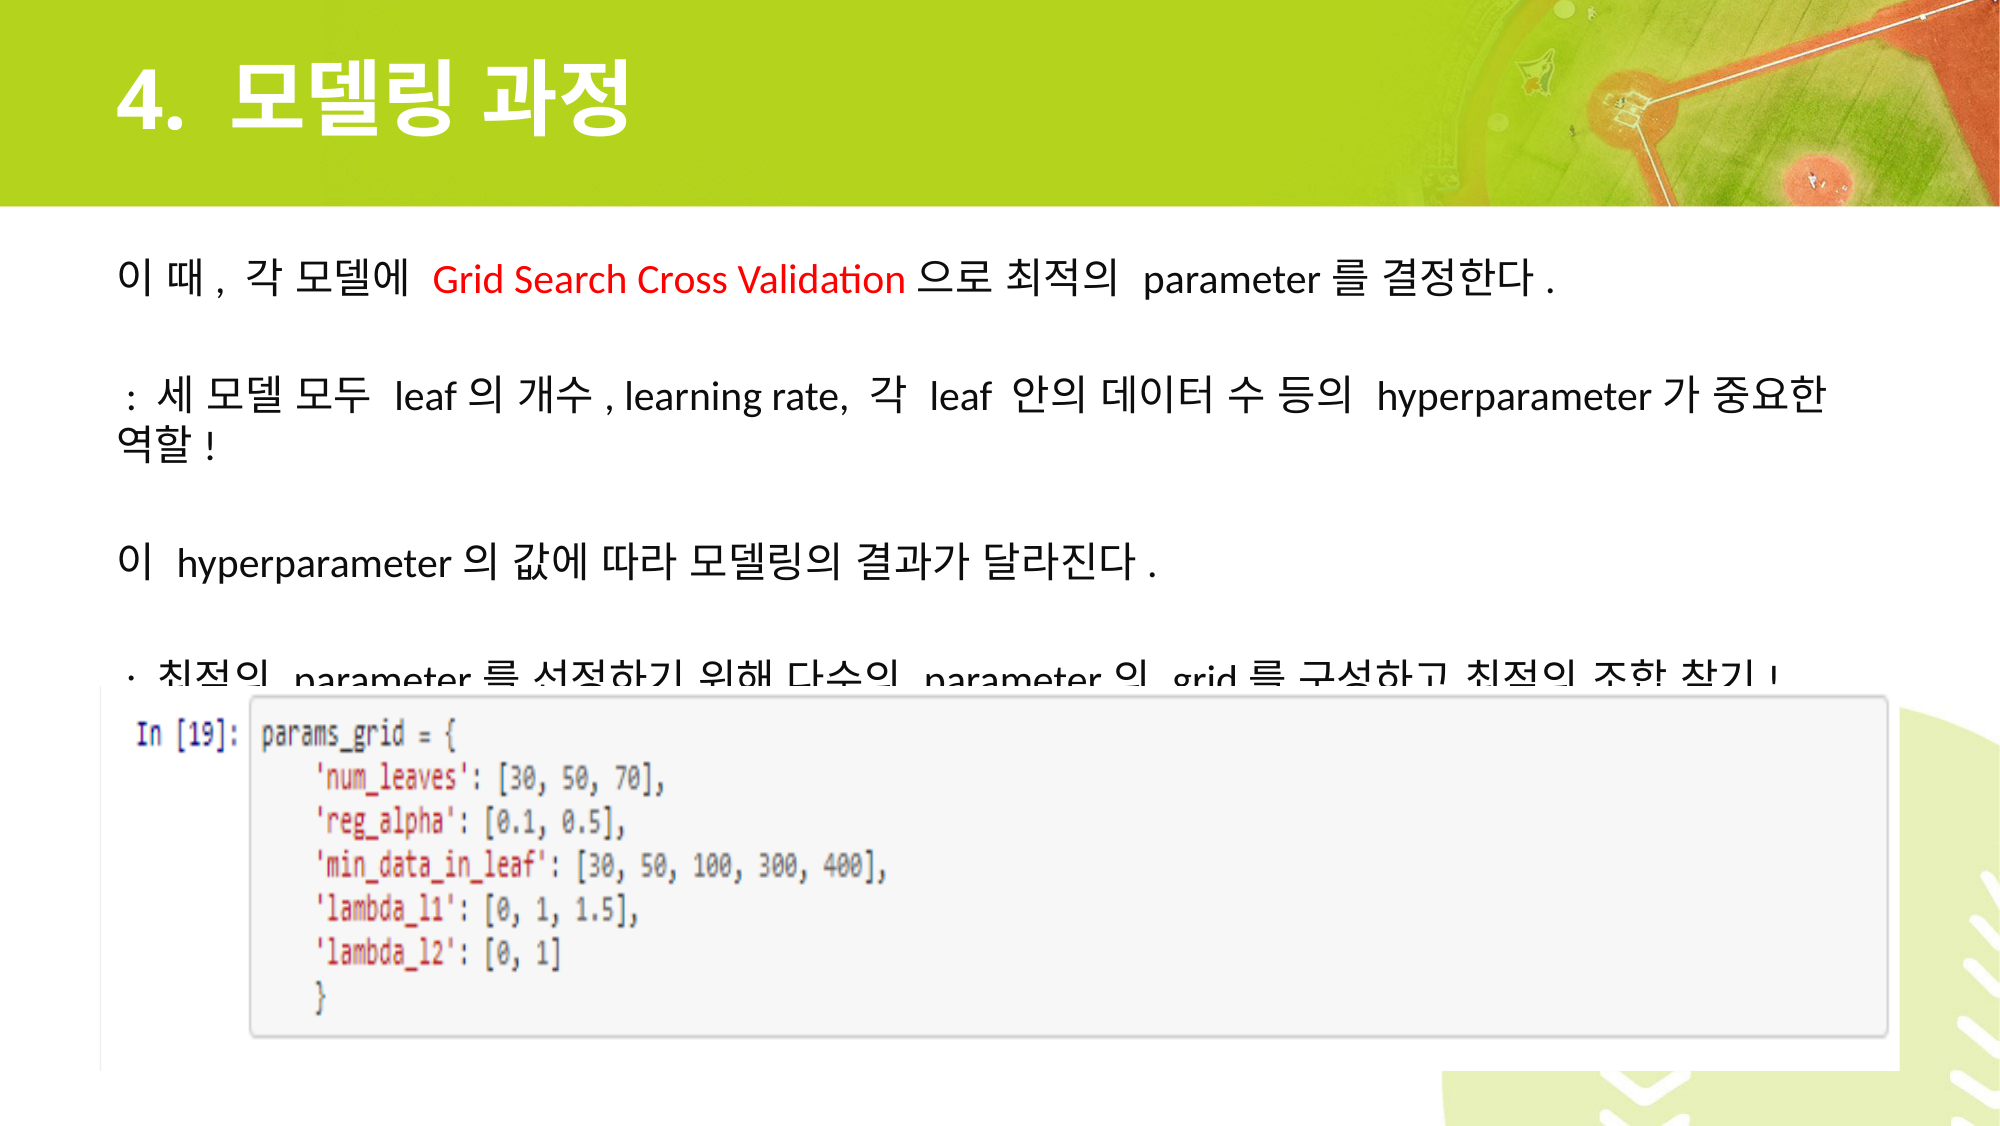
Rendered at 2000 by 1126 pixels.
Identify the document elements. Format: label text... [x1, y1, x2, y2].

picture [0, 0, 2000, 1126]
list 이 때, 각 모델에 Grid Search Cross Validation으로 최적의 parameter를 결정한다. : 세 모델 모두 leaf의 개수, learning rate, 각 leaf 안의 데이터 수 등의 hyperparameter가 중요한 역할! 이 hyperparameter의 값에 따라 모델링의 결과가 달라진다. : 최적의 parameter를 선정하기 위해 다수의 parameter의 grid를 구성하고 최적의 조합 찾기! [99, 243, 1900, 686]
title 4. 모델링 과정 [99, 31, 1900, 163]
